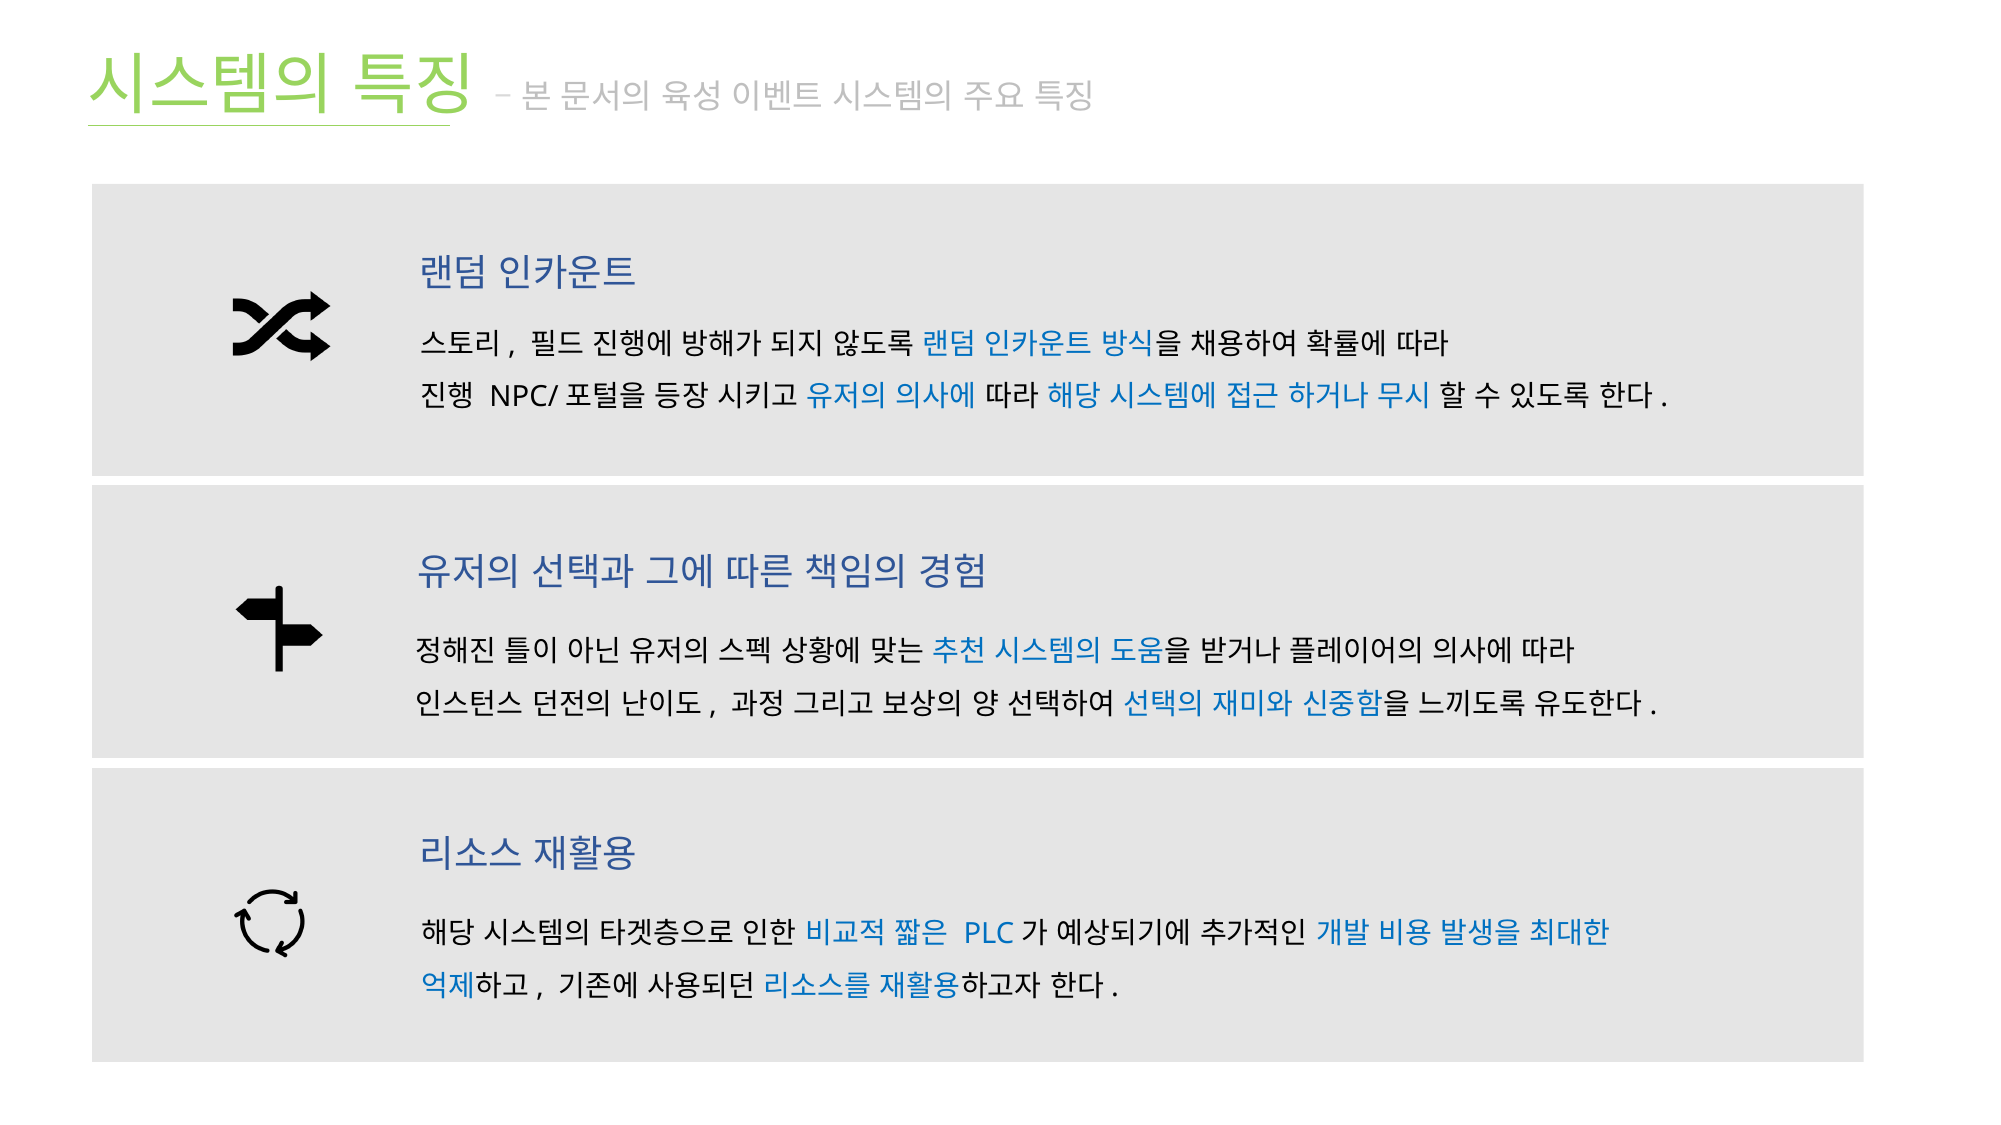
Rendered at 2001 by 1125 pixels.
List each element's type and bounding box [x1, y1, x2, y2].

text_box [219, 823, 1685, 1022]
text_box [91, 768, 1865, 1063]
text_box [91, 485, 1865, 758]
text_box [91, 183, 1865, 476]
text_box [73, 48, 1764, 126]
text_box [221, 540, 1728, 728]
text_box [224, 241, 1728, 413]
